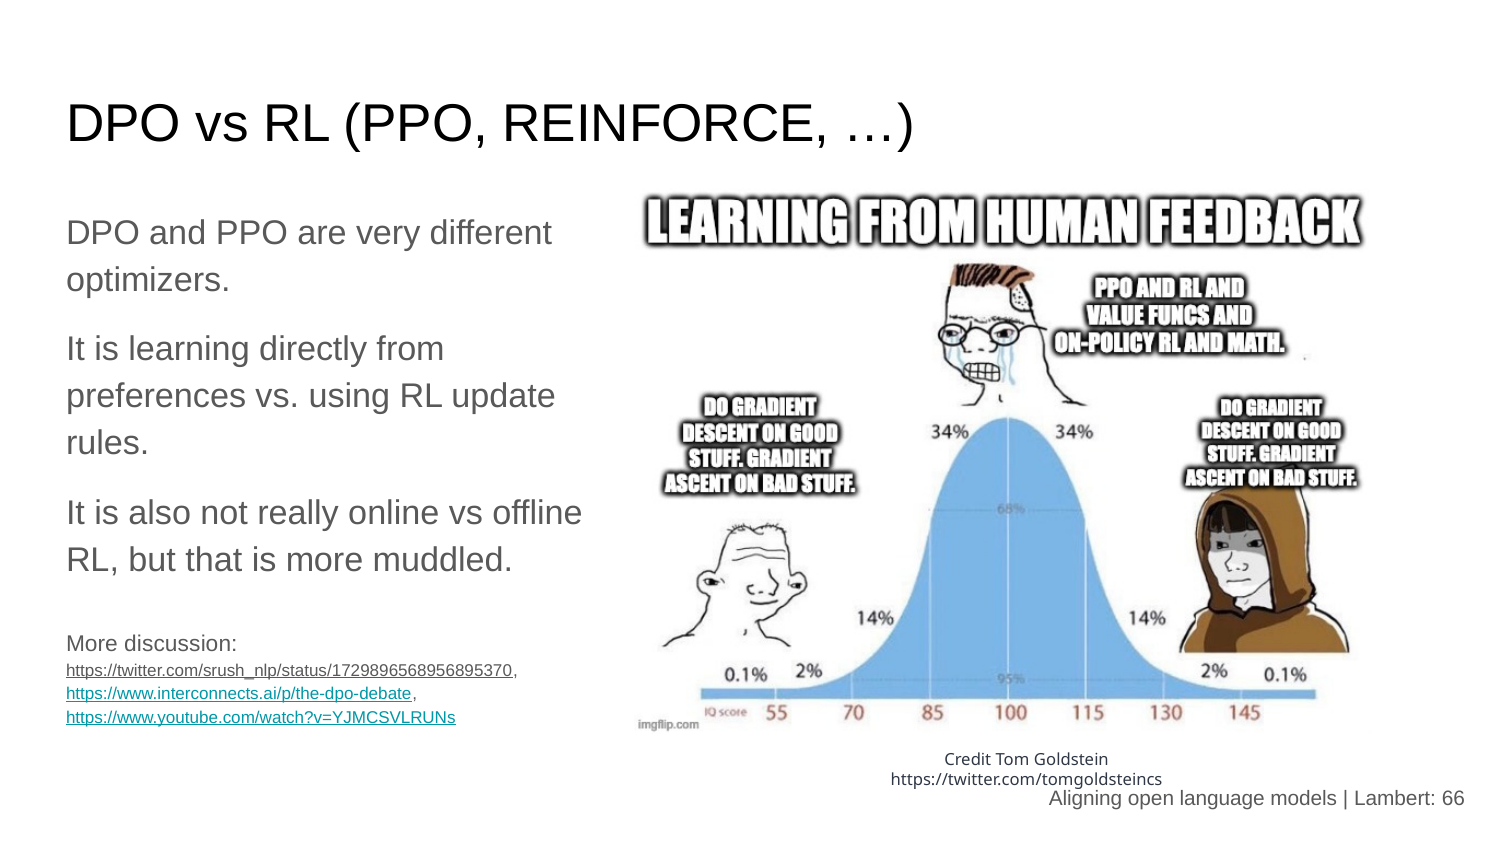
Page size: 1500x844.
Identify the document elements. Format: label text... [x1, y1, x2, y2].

title DPO vs RL (PPO, REINFORCE, …) [51, 72, 1449, 167]
picture [634, 188, 1372, 734]
text_box Credit Tom Goldstein https://twitter.com/tomgoldsteincs [682, 741, 1372, 804]
slide_number Aligning open language models | Lambert: ‹#› [917, 764, 1480, 830]
list DPO and PPO are very different optimizers. It is learning directly from preferences vs. using RL update rules. It is also not really online vs offline RL, but that is more muddled. More discussion: https://twitter.com/srush_nlp/status/1729896568956895370, https://www.interconnects.ai/p/the-dpo-debate, https://www.youtube.com/watch?v=YJMCSVLRUNs [51, 189, 641, 750]
